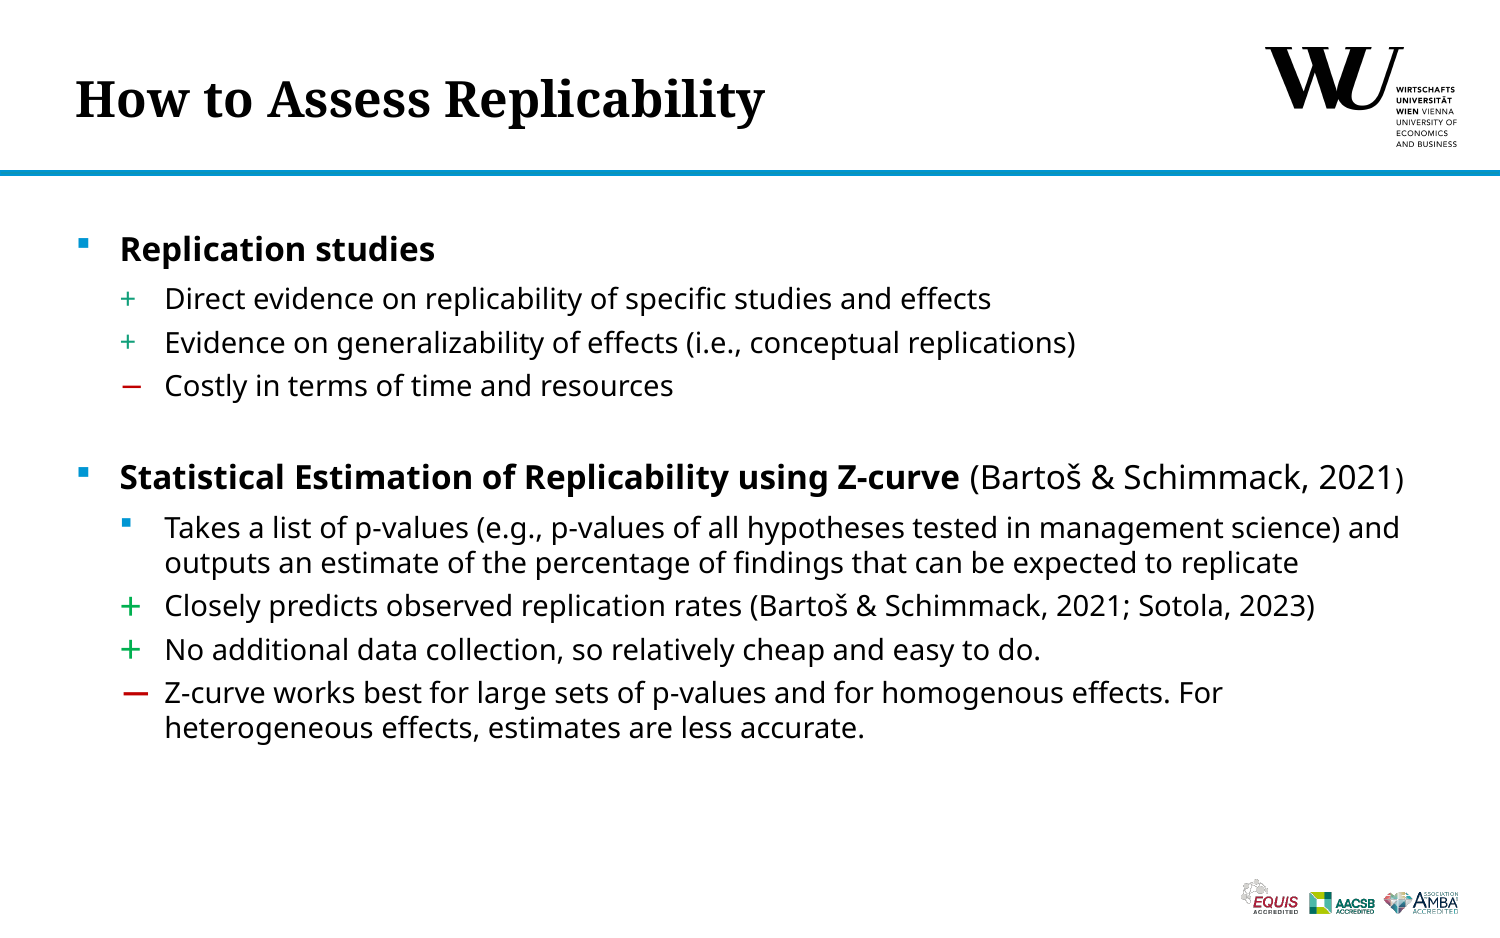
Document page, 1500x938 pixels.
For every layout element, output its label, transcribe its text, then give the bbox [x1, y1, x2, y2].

title How to Assess Replicability [75, 22, 1198, 172]
list Replication studies Direct evidence on replicability of specific studies and effects Evidence on generalizability of effects (i.e., conceptual replications) Costly in terms of time and resources Statistical Estimation of Replicability using Z-curve (Bartoš & Schimmack, 2021) Takes a list of p-values (e.g., p-values of all hypotheses tested in management science) and outputs an estimate of the percentage of findings that can be expected to replicate Closely predicts observed replication rates (Bartoš & Schimmack, 2021; Sotola, 2023) No additional data collection, so relatively cheap and easy to do. Z-curve works best for large sets of p-values and for homogenous effects. For heterogeneous effects, estimates are less accurate. [75, 220, 1438, 853]
picture [1241, 879, 1458, 914]
picture [1265, 47, 1457, 149]
